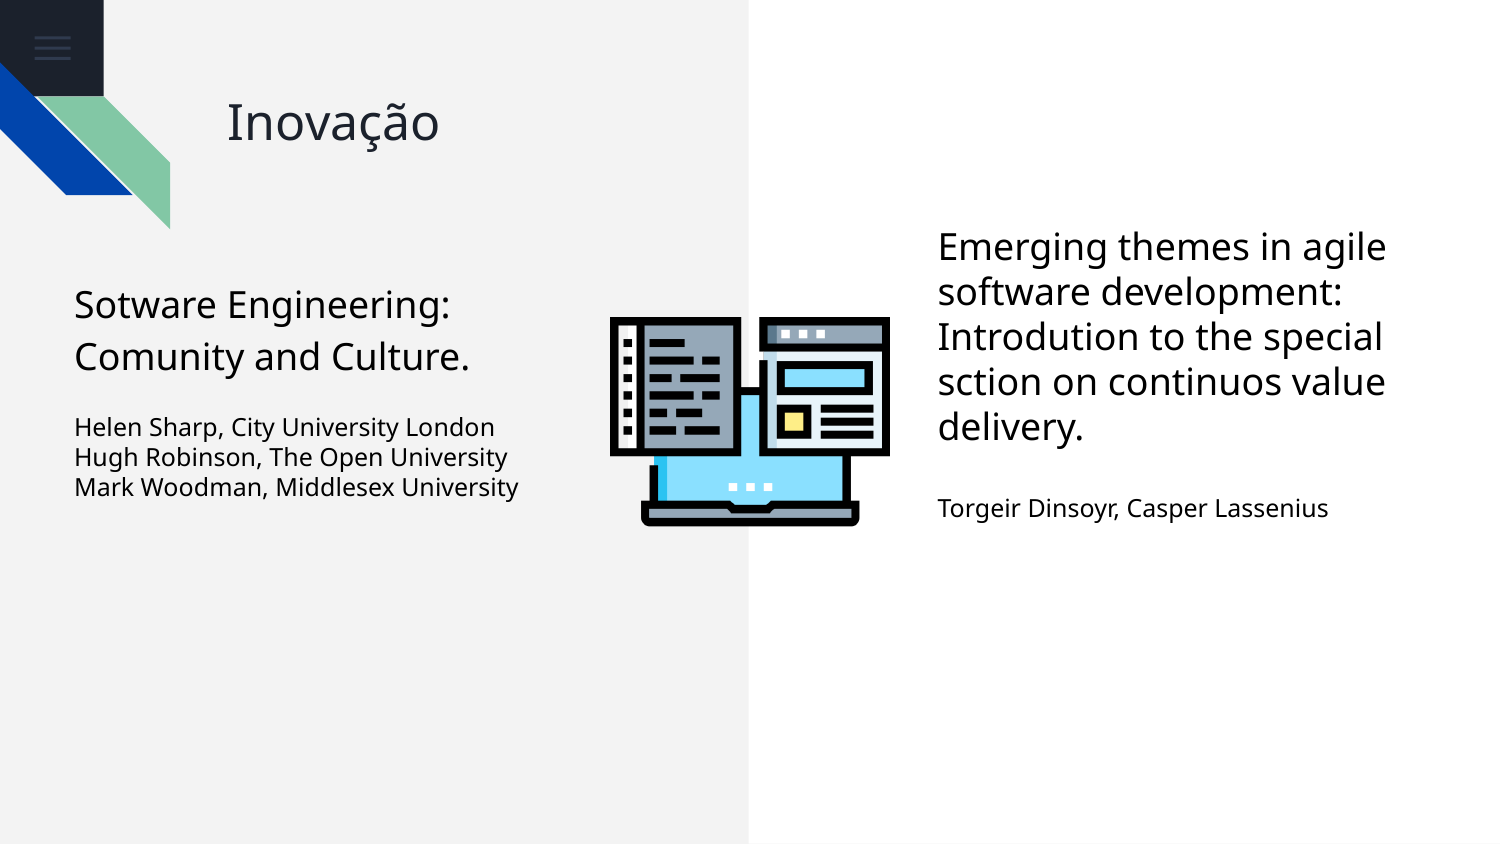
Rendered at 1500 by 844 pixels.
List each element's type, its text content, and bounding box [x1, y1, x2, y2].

title Sotware Engineering: Comunity and Culture. Helen Sharp, City University London Hugh Robinson, The Open University Mark Woodman, Middlesex University [59, 259, 593, 611]
list Emerging themes in agile software development: Introdution to the special sction on continuos value delivery. Torgeir Dinsoyr, Casper Lassenius [922, 207, 1457, 637]
title Inovação [212, 75, 706, 160]
picture [610, 282, 890, 562]
